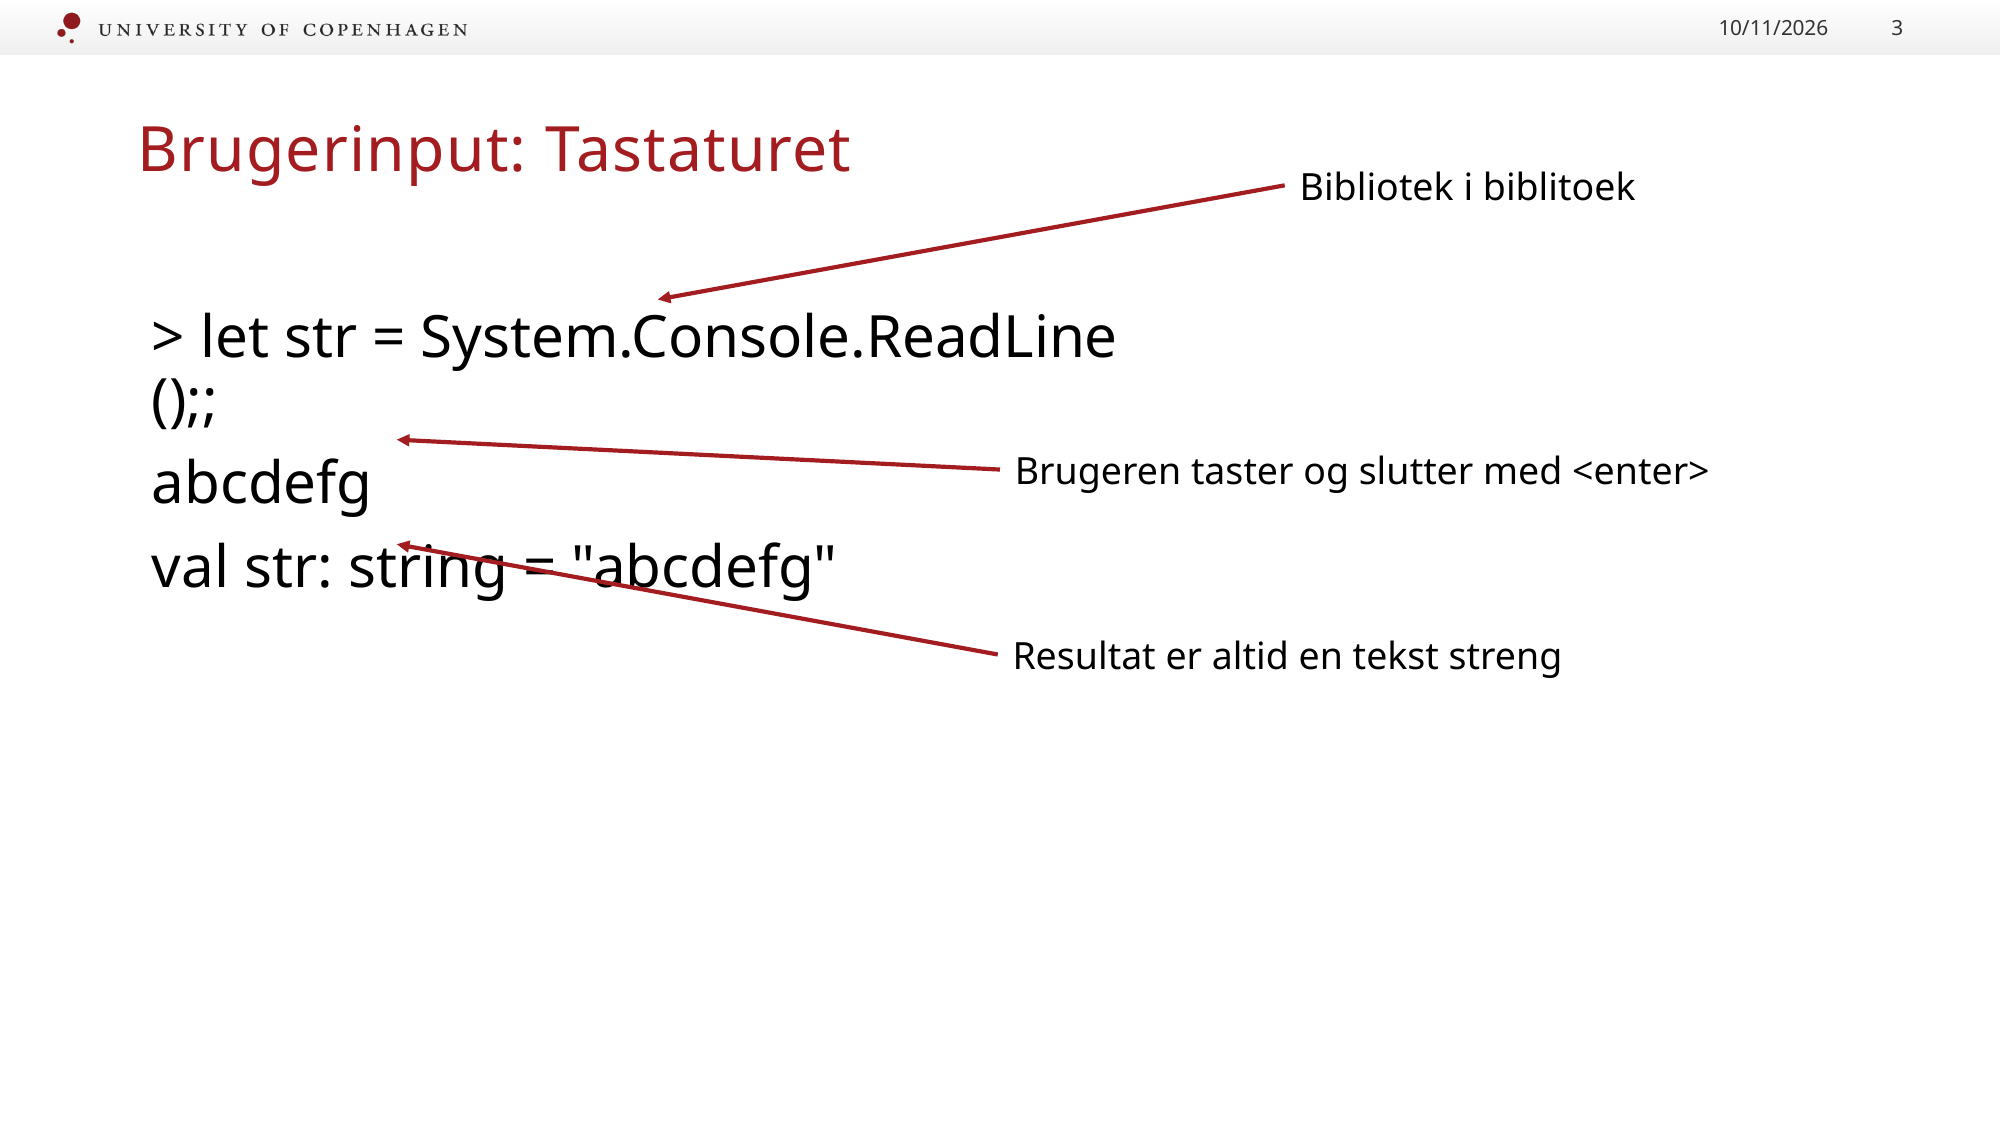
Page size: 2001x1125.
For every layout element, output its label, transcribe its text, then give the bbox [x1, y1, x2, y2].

text_box Resultat er altid en tekst streng [997, 624, 1579, 685]
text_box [396, 439, 1000, 470]
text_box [657, 185, 1285, 300]
slide_number 3 [1840, 14, 1904, 43]
picture [92, 15, 475, 42]
text_box > let str = System.Console.ReadLine ();; abcdefg val str: string = "abcdefg" [136, 299, 1179, 645]
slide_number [1694, 14, 1829, 43]
text_box Bibliotek i biblitoek [1284, 155, 1695, 216]
text_box Brugeren taster og slutter med <enter> [999, 439, 2000, 500]
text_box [396, 544, 998, 655]
text_box Brugerinput: Tastaturet [137, 108, 1863, 278]
